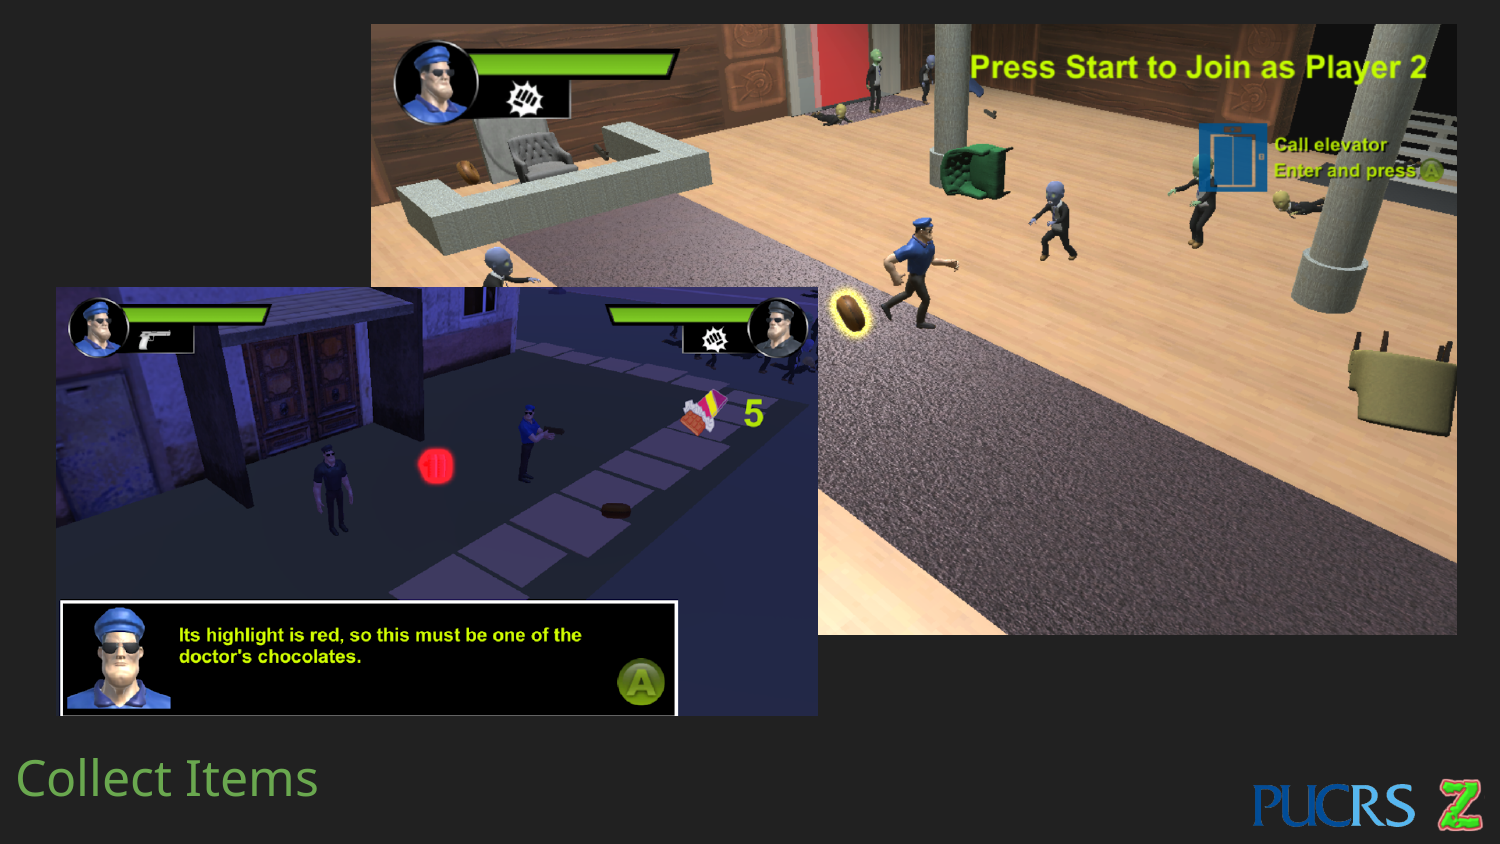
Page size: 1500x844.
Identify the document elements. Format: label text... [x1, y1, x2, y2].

picture [1435, 776, 1485, 833]
picture [55, 24, 1457, 716]
title Collect Items [0, 715, 1500, 839]
picture [1252, 783, 1415, 827]
